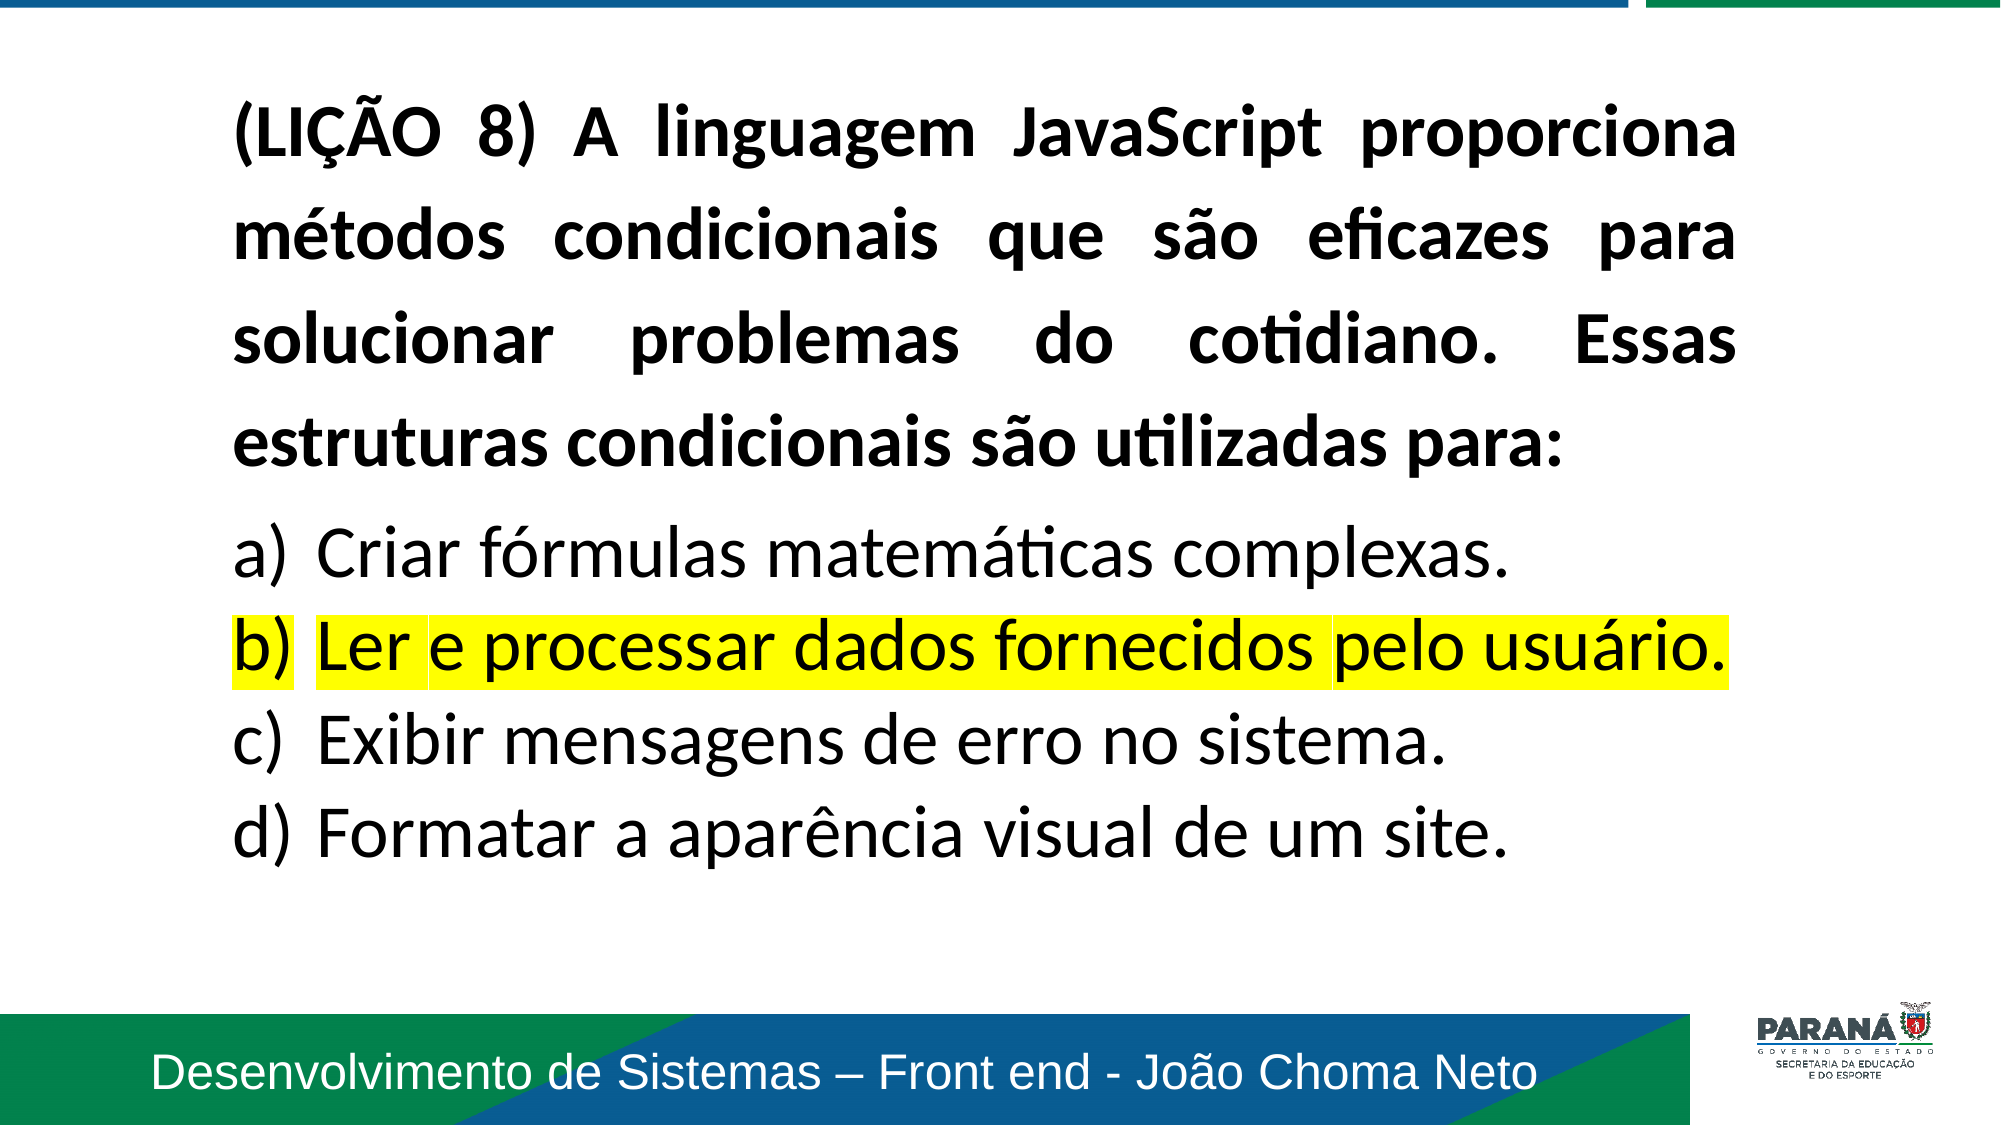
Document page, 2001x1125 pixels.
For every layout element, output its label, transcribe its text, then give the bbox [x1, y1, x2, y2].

picture [1757, 1002, 1933, 1081]
list (LIÇÃO 8) A linguagem JavaScript proporciona métodos condicionais que são eficazes para solucionar problemas do cotidiano. Essas estruturas condicionais são utilizadas para: Criar fórmulas matemáticas complexas. Ler e processar dados fornecidos pelo usuário. Exibir mensagens de erro no sistema. Formatar a aparência visual de um site. [217, 60, 1765, 998]
picture [0, 1014, 1690, 1125]
